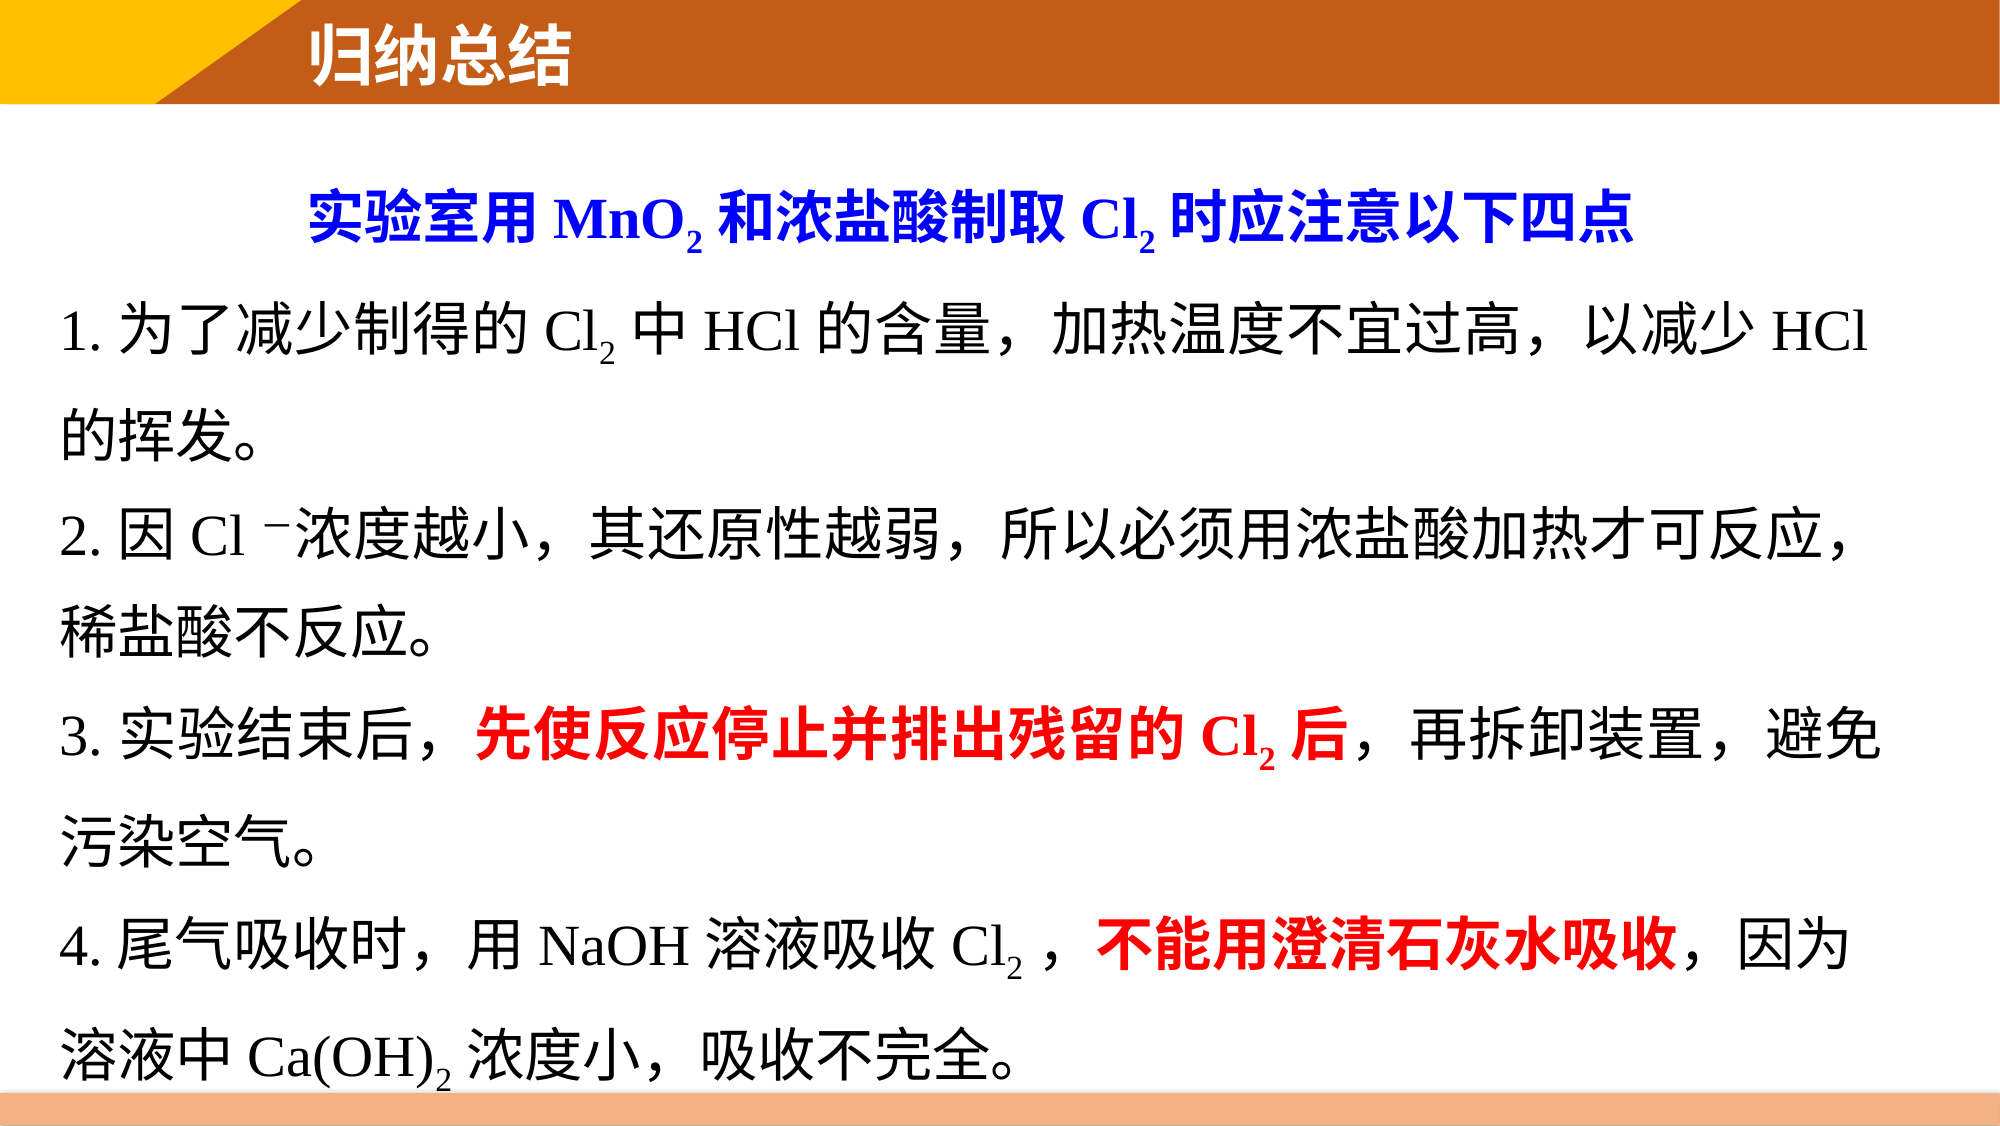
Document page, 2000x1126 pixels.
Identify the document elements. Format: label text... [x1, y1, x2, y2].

text_box [0, 1092, 2000, 1126]
text_box 实验室用MnO2和浓盐酸制取Cl2时应注意以下四点 1.为了减少制得的Cl2中HCl的含量，加热温度不宜过高，以减少HCl的挥发。 2.因Cl－浓度越小，其还原性越弱，所以必须用浓盐酸加热才可反应，稀盐酸不反应。 3.实验结束后，先使反应停止并排出残留的Cl2后，再拆卸装置，避免污染空气。 4.尾气吸收时，用NaOH溶液吸收Cl2，不能用澄清石灰水吸收，因为溶液中Ca(OH)2浓度小，吸收不完全。 [44, 141, 1898, 1091]
